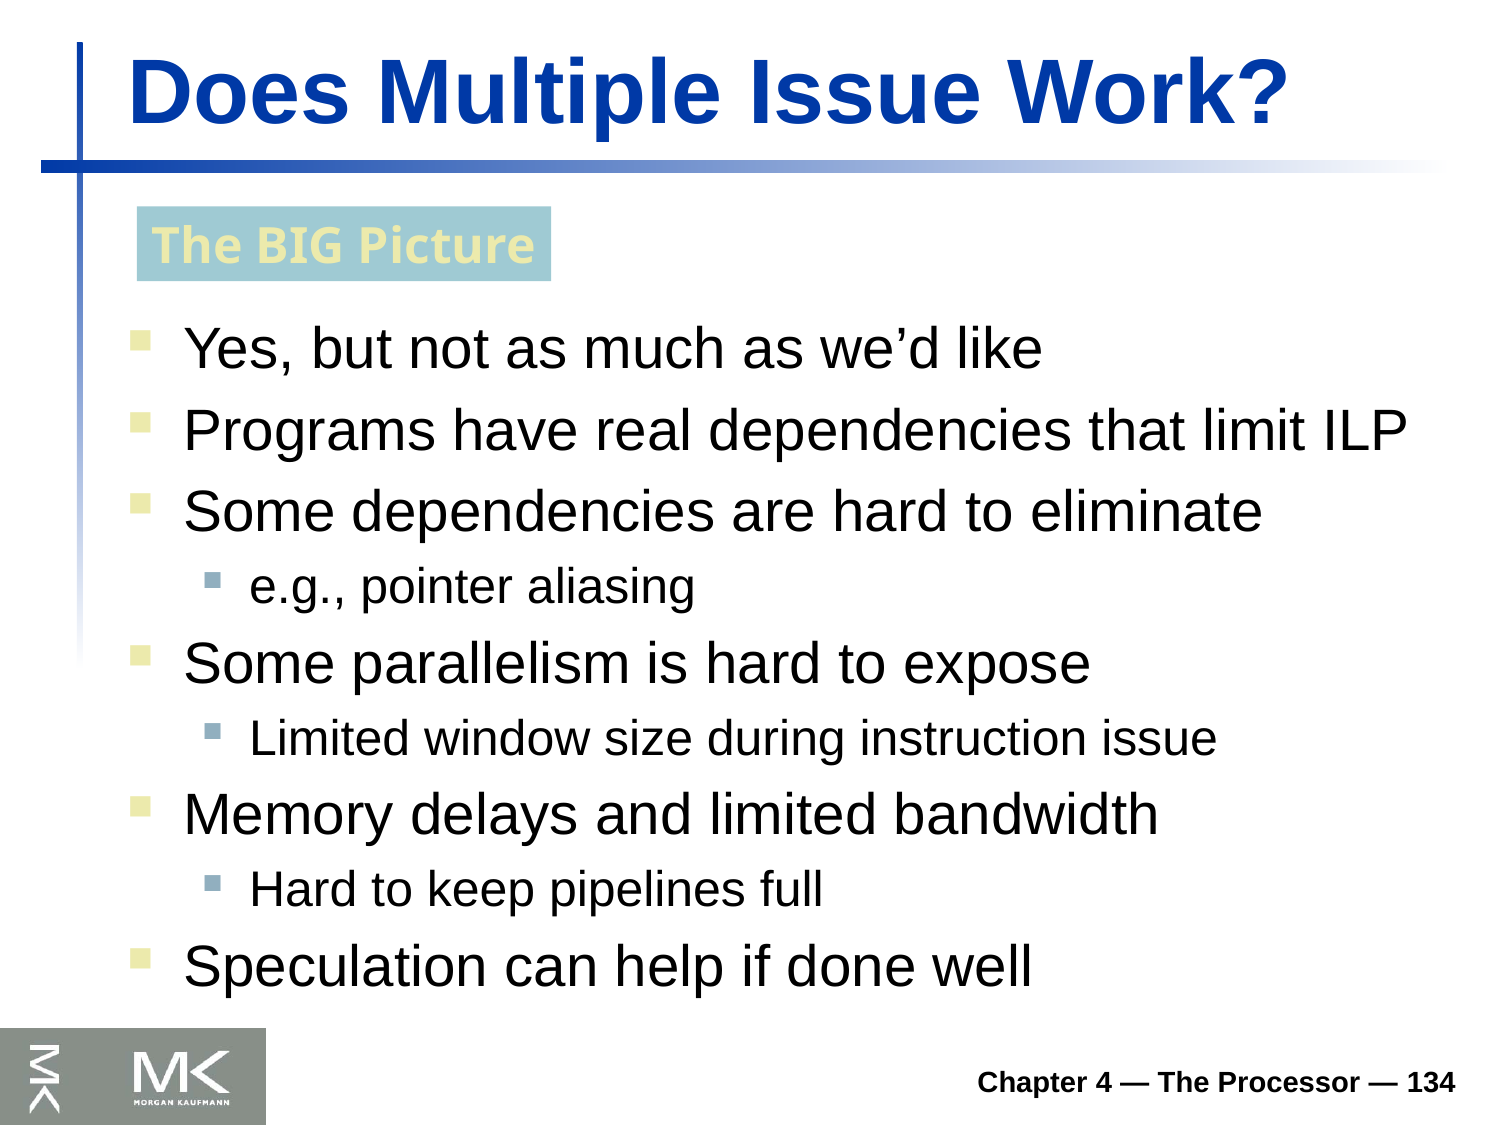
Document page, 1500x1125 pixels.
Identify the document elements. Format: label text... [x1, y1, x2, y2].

picture [0, 1028, 266, 1125]
list Yes, but not as much as we’d like Programs have real dependencies that limit ILP Some dependencies are hard to eliminate e.g., pointer aliasing Some parallelism is hard to expose Limited window size during instruction issue Memory delays and limited bandwidth Hard to keep pipelines full Speculation can help if done well [112, 302, 1469, 1024]
footer Chapter 4 — The Processor — 134 [277, 1046, 1471, 1106]
title Does Multiple Issue Work? [112, 23, 1468, 149]
text_box The BIG Picture [136, 206, 552, 282]
